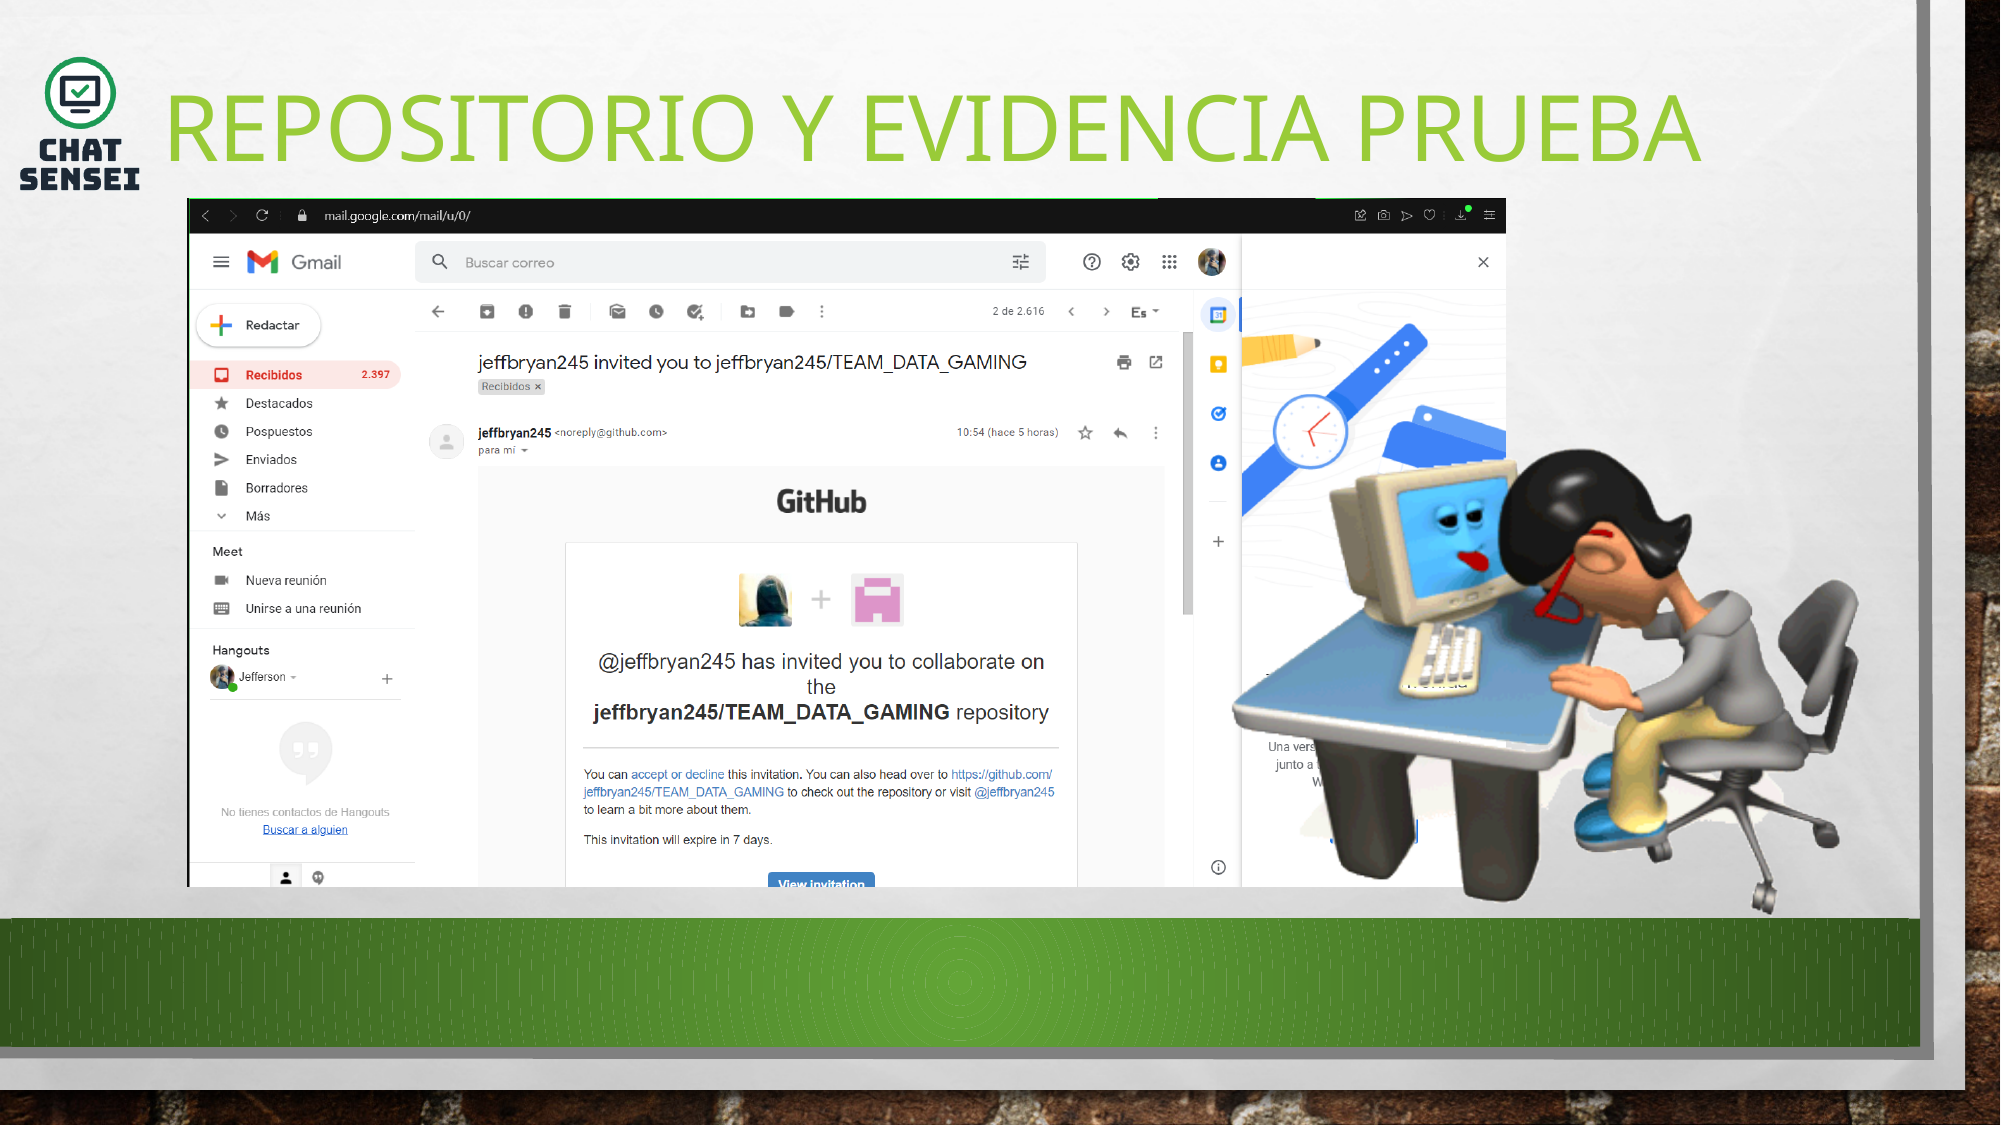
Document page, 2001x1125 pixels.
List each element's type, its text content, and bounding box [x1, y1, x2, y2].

picture [187, 197, 1887, 921]
title REPOSITORIO Y EVIDENCIA PRUEBA [146, 37, 1853, 227]
picture [0, 0, 2000, 1125]
picture [0, 51, 159, 199]
